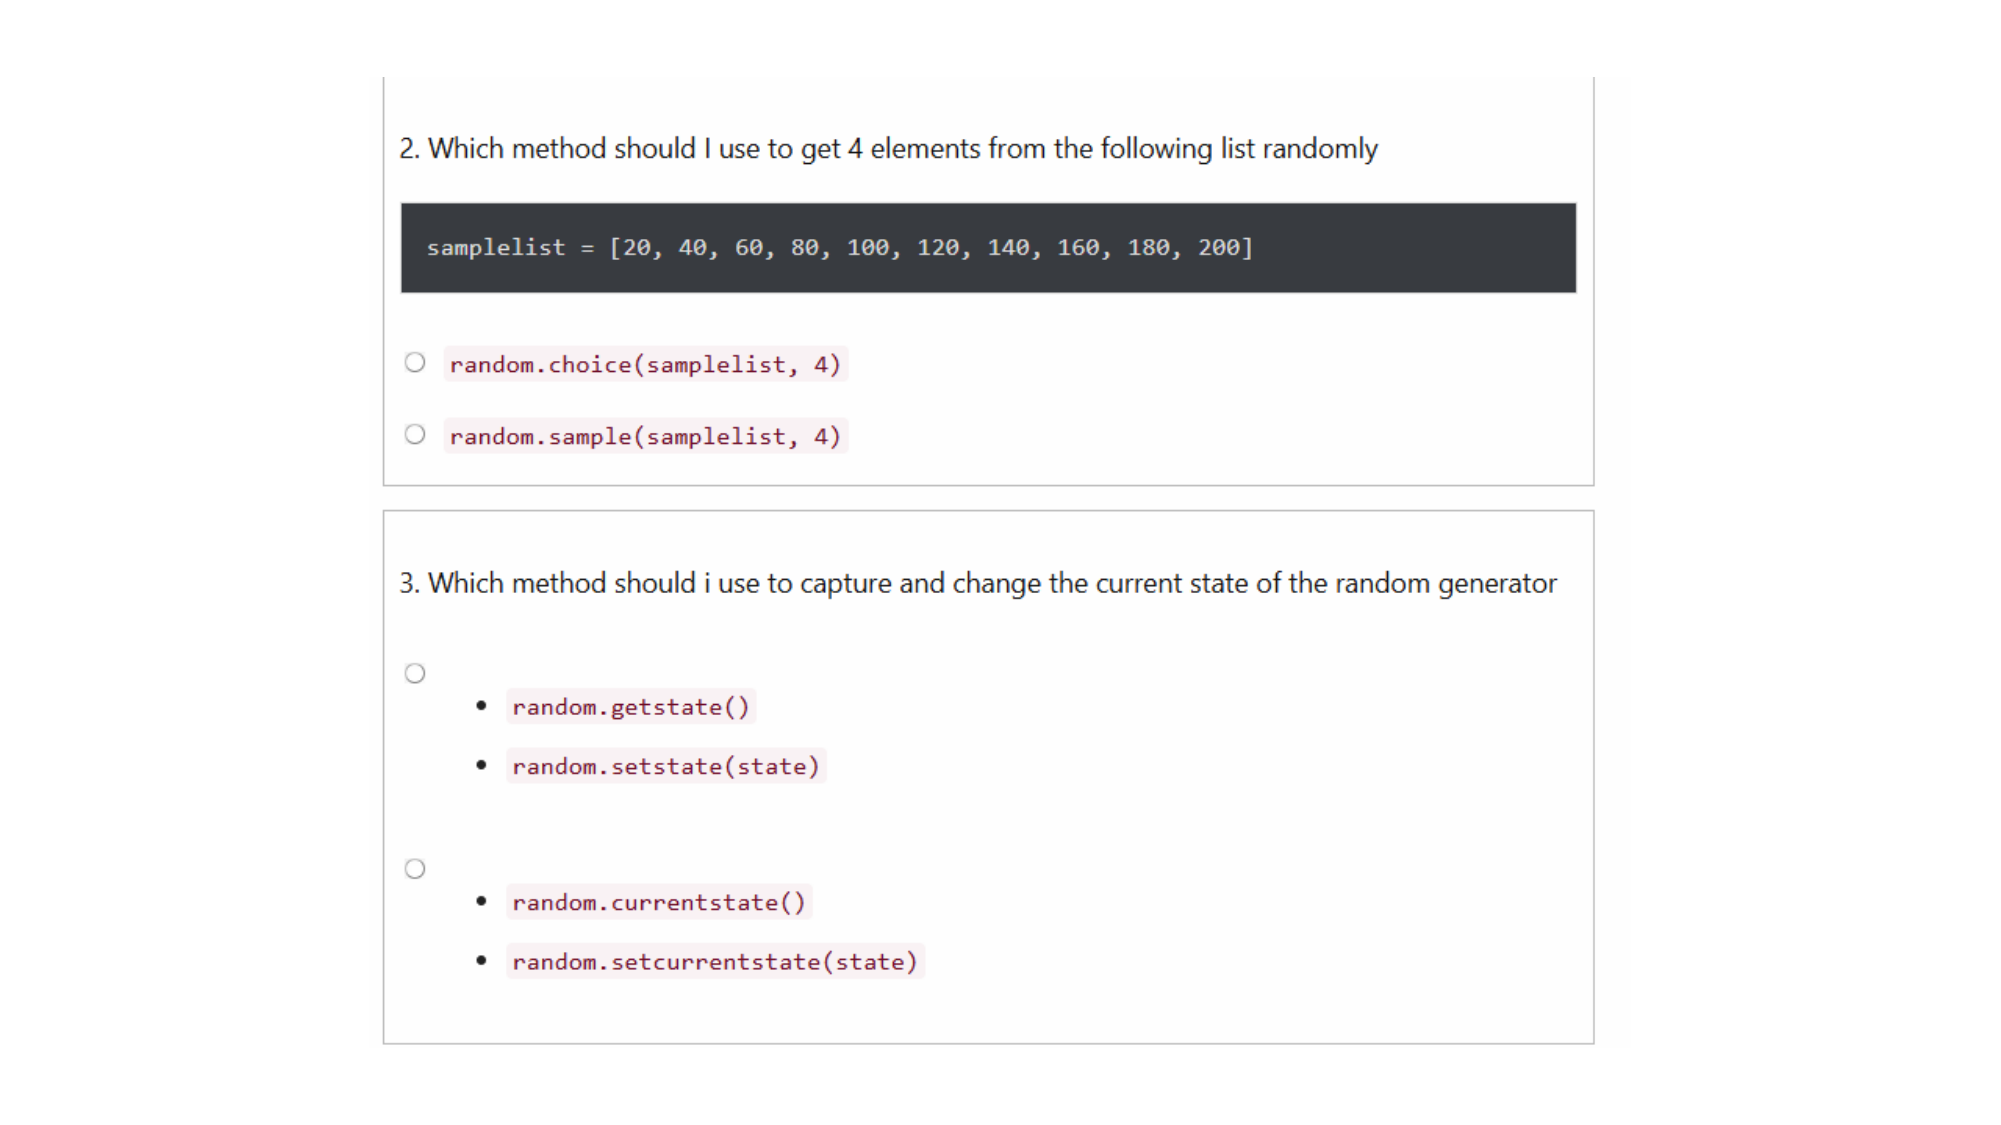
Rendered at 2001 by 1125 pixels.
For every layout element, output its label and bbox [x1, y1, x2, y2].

picture [368, 76, 1631, 1049]
